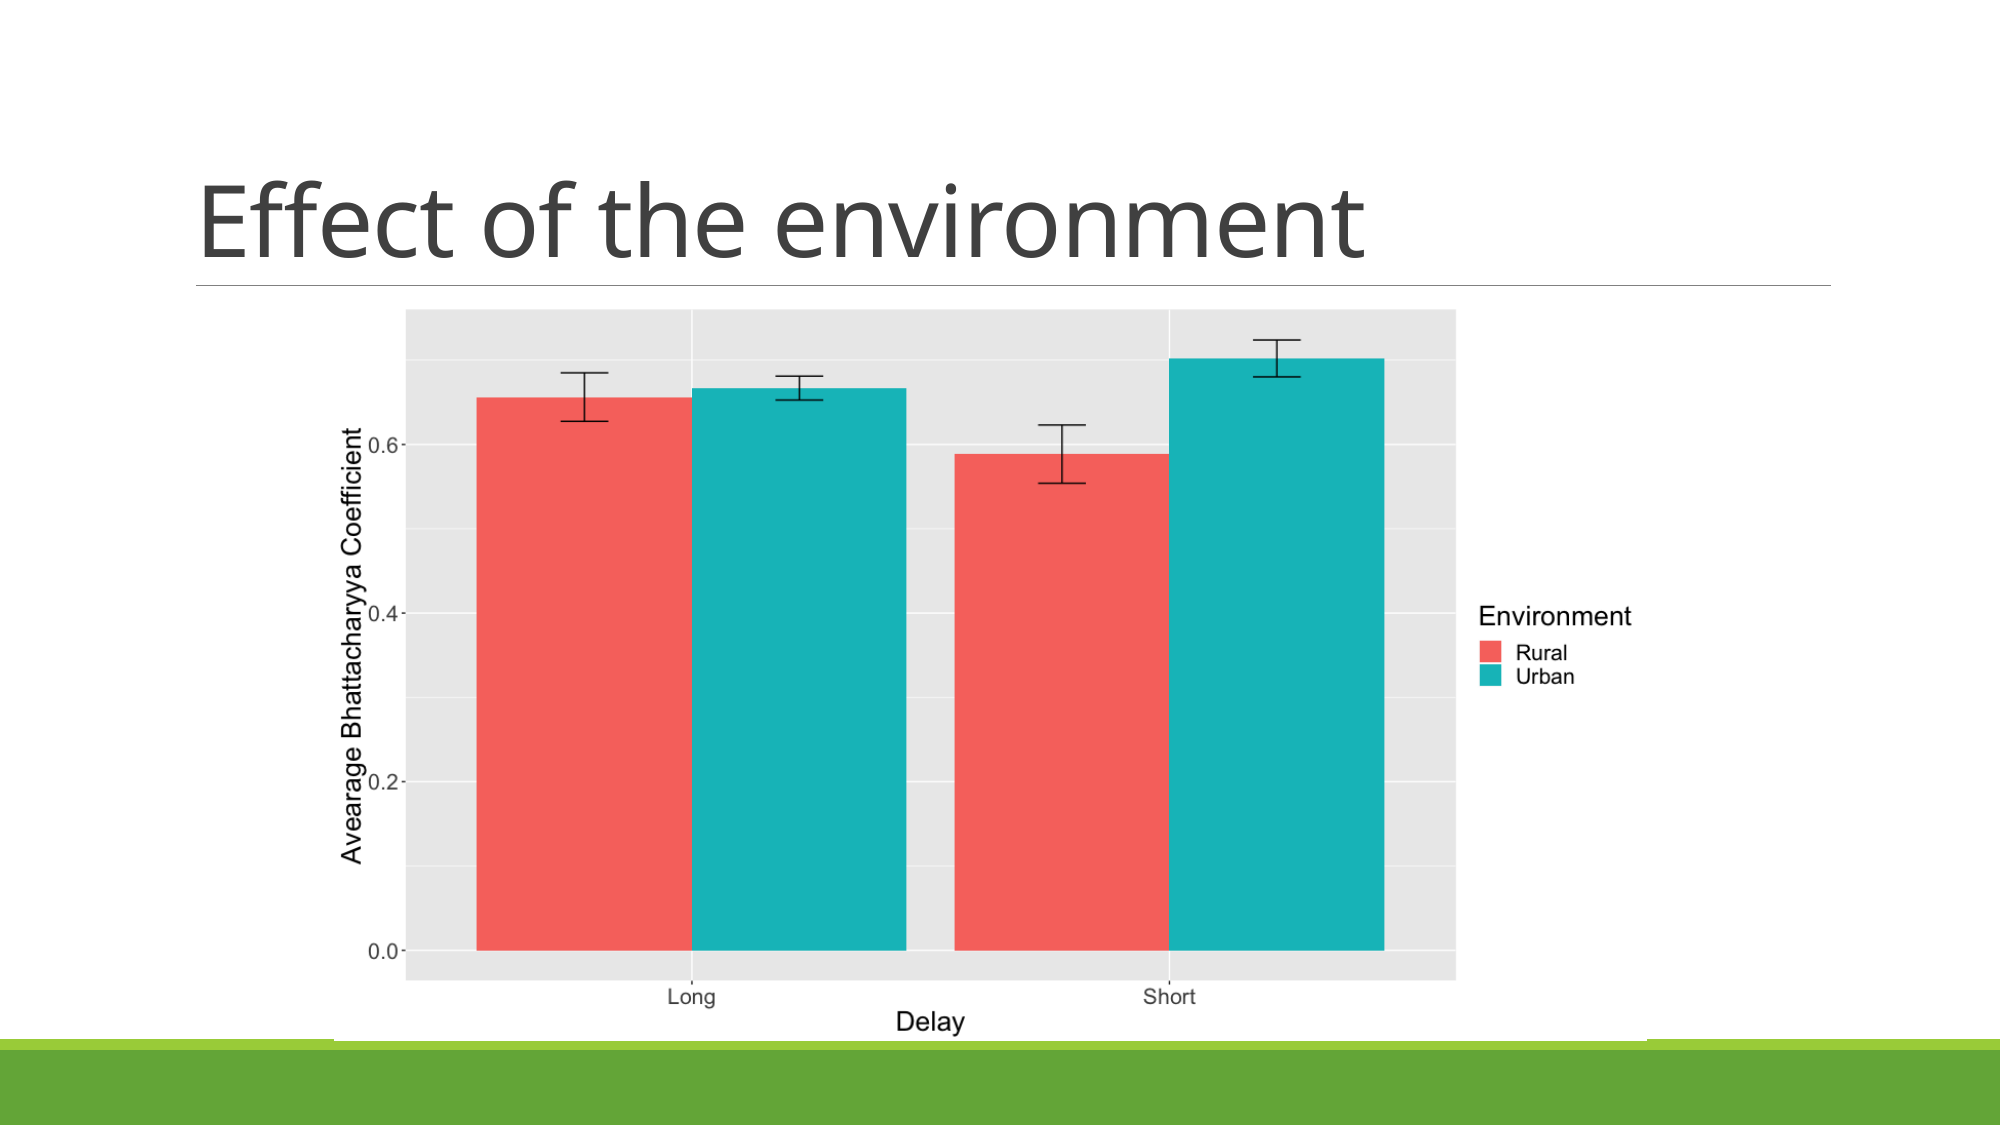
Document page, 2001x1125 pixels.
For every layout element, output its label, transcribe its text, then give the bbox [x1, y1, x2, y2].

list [334, 302, 1648, 1042]
title Effect of the environment [180, 47, 1830, 285]
